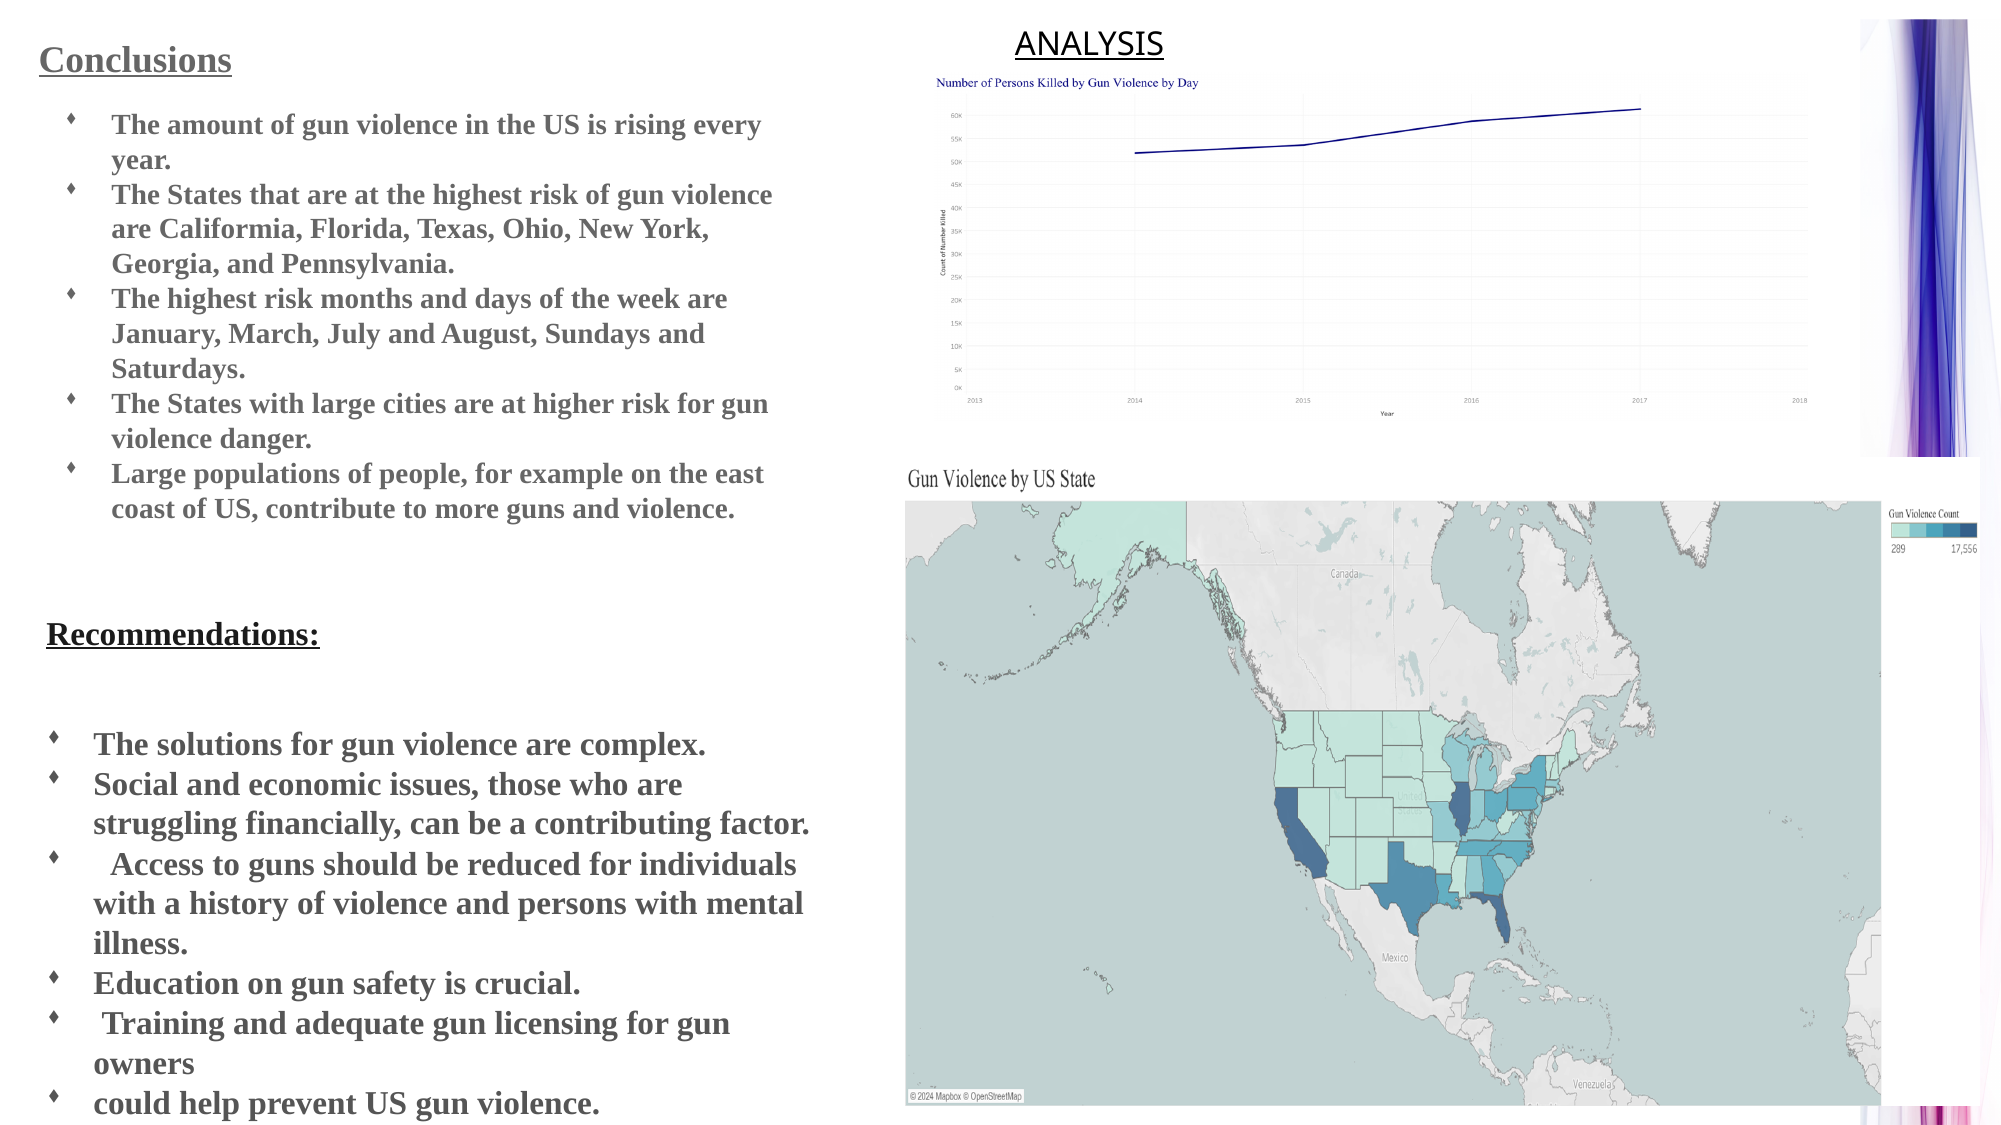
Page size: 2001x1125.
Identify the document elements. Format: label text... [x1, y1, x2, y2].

subtitle ANALYSIS [999, 19, 1197, 72]
text_box Recommendations: The solutions for gun violence are complex. Social and economic issues, those who are struggling financially, can be a contributing factor. Access to guns should be reduced for individuals with a history of violence and persons with mental illness. Education on gun safety is crucial. Training and adequate gun licensing for gun owners could help prevent US gun violence. [31, 604, 844, 1125]
text_box The amount of gun violence in the US is rising every year. The States that are at the highest risk of gun violence are Califormia, Florida, Texas, Ohio, New York, Georgia, and Pennsylvania. The highest risk months and days of the week are January, March, July and August, Sundays and Saturdays. The States with large cities are at higher risk for gun violence danger. Large populations of people, for example on the east coast of US, contribute to more guns and violence. [49, 97, 826, 532]
text_box Conclusions [23, 28, 472, 88]
picture [934, 72, 1808, 421]
picture [904, 21, 2001, 1124]
